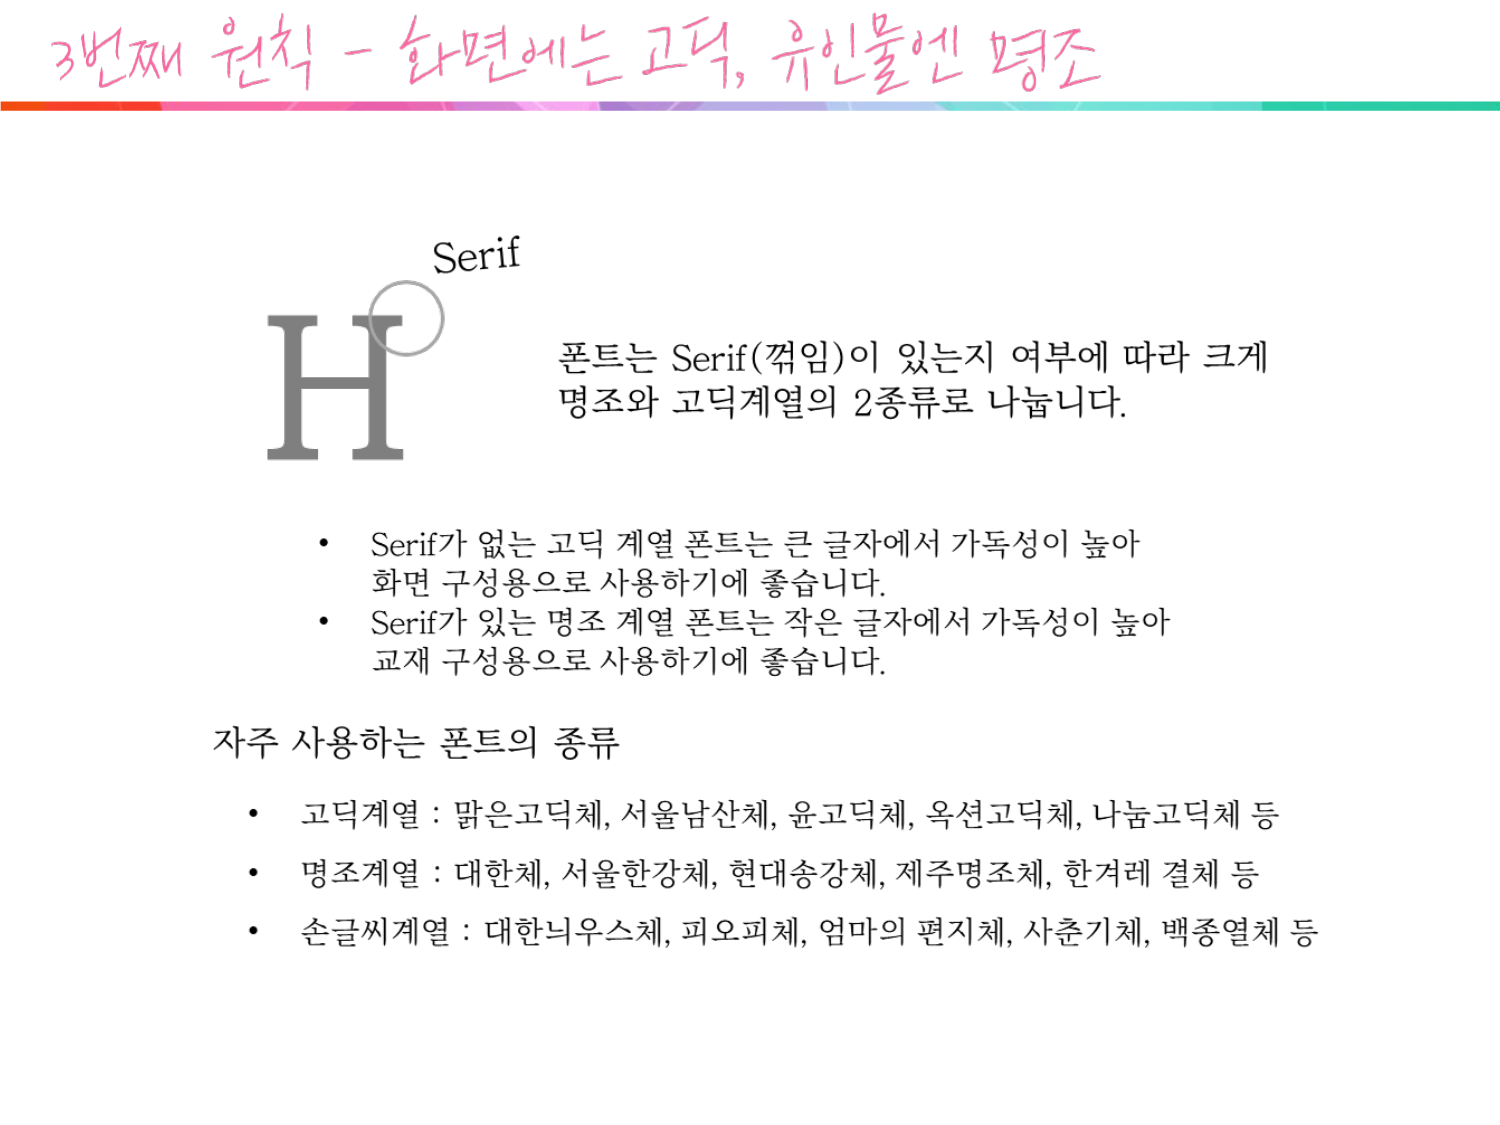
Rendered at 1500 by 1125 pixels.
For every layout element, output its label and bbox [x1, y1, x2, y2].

picture [137, 192, 1363, 970]
picture [0, 0, 1500, 149]
